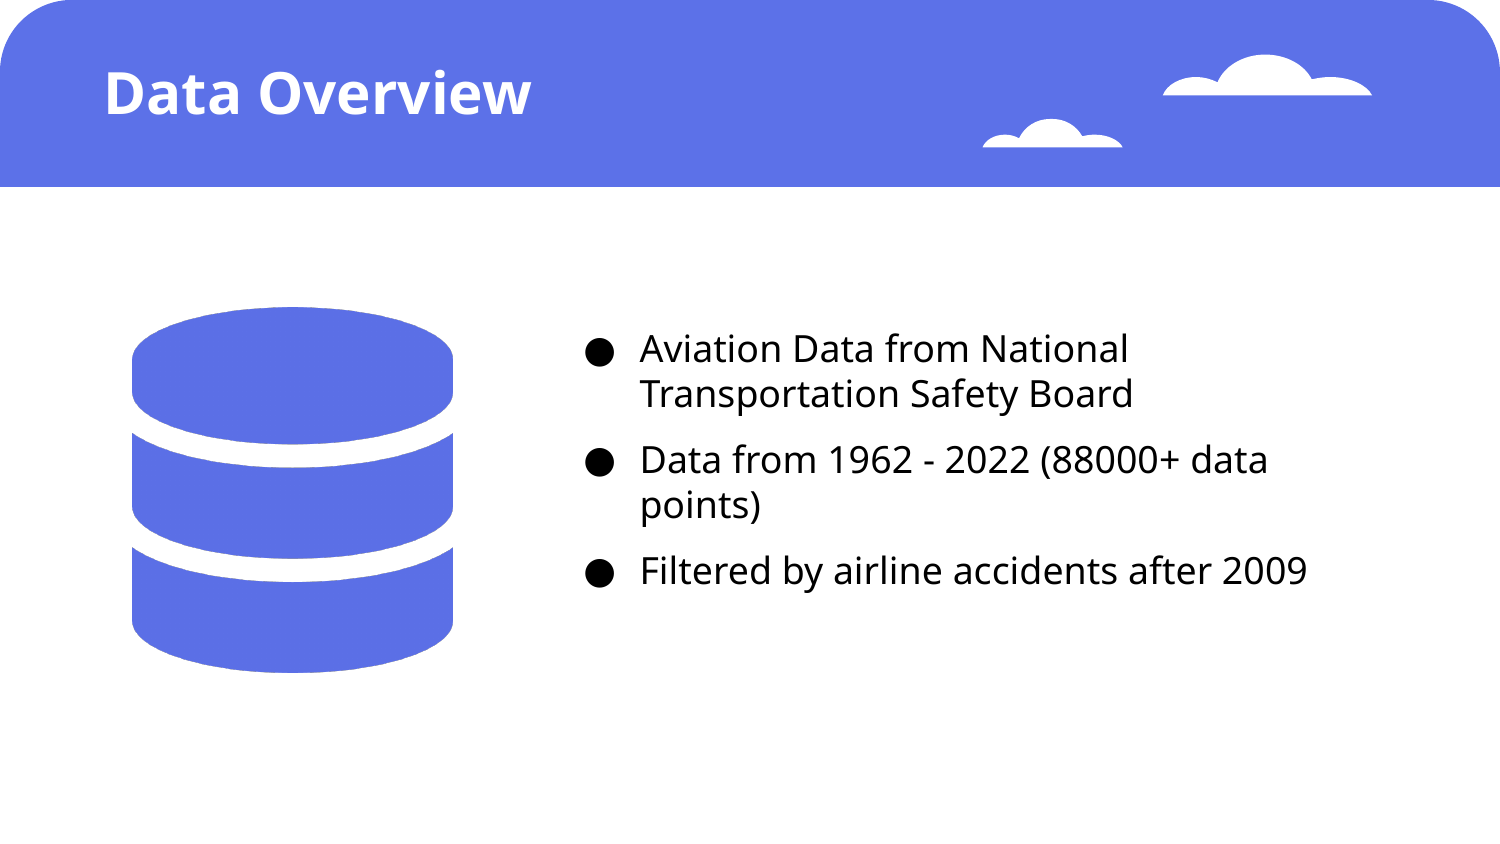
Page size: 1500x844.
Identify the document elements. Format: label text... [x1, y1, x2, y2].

title Data Overview [88, 41, 1412, 136]
text_box Aviation Data from National Transportation Safety Board Data from 1962 - 2022 (88000+ data points) Filtered by airline accidents after 2009 [549, 310, 1375, 607]
picture [132, 307, 453, 674]
